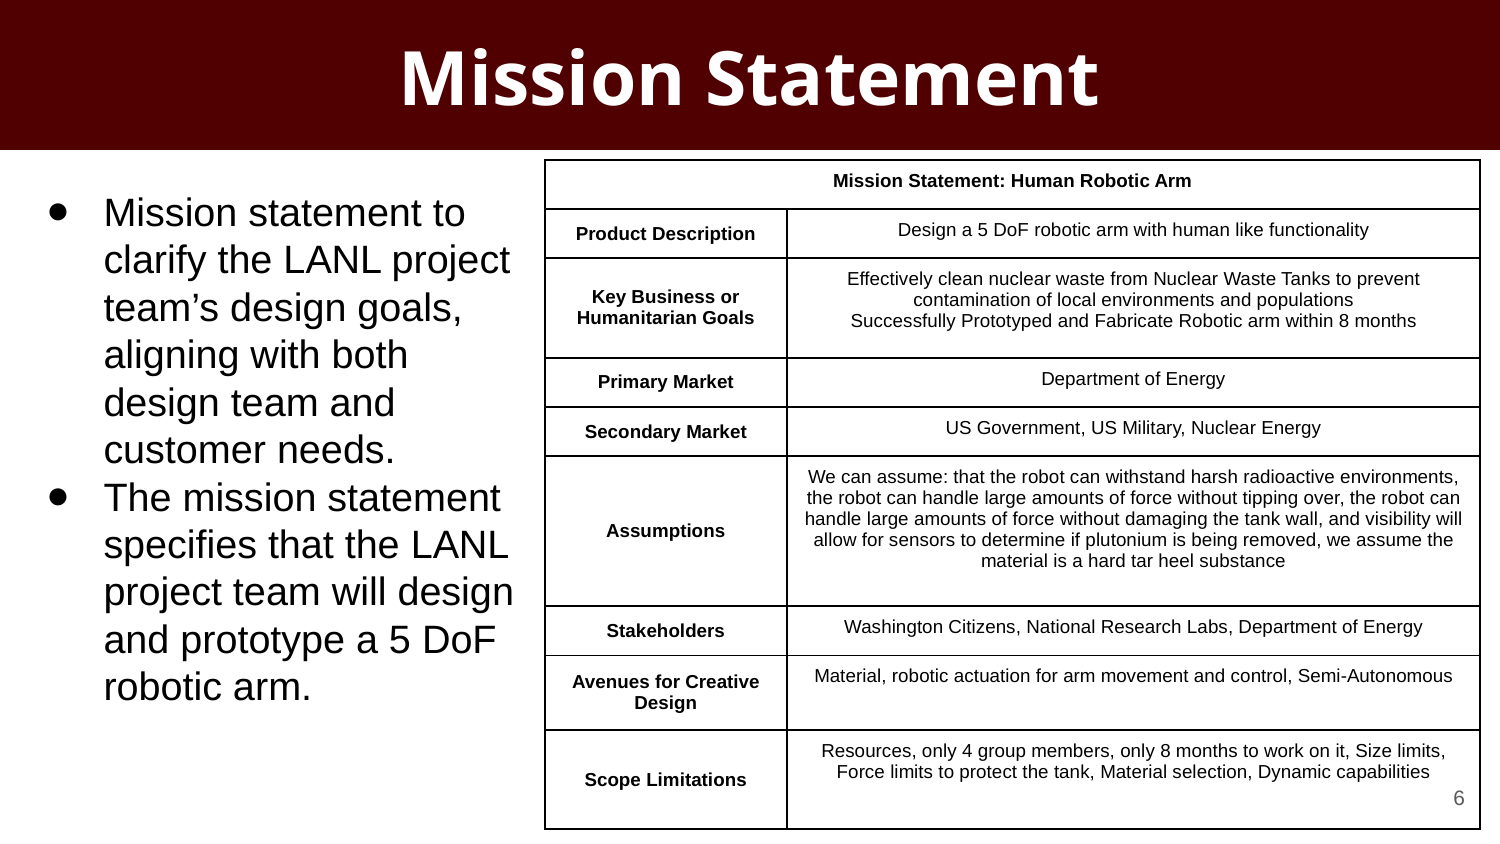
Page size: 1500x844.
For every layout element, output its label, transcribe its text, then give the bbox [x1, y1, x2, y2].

slide_number ‹#› [1389, 764, 1480, 830]
table_header Mission Statement: Human Robotic Arm [546, 161, 1479, 208]
table_cell Scope Limitations [546, 731, 786, 828]
table_cell Primary Market [546, 359, 786, 406]
table_cell Material, robotic actuation for arm movement and control, Semi-Autonomous [788, 656, 1479, 729]
table_cell We can assume: that the robot can withstand harsh radioactive environments, the robot can handle large amounts of force without tipping over, the robot can handle large amounts of force without damaging the tank wall, and visibility will allow for sensors to determine if plutonium is being removed, we assume the material is a hard tar heel substance [788, 457, 1479, 605]
table_cell US Government, US Military, Nuclear Energy [788, 408, 1479, 455]
table_cell Secondary Market [546, 408, 786, 455]
text_box Mission statement to clarify the LANL project team’s design goals, aligning with both design team and customer needs. The mission statement specifies that the LANL project team will design and prototype a 5 DoF robotic arm. [13, 171, 534, 822]
table_cell Department of Energy [788, 359, 1479, 406]
table_cell Resources, only 4 group members, only 8 months to work on it, Size limits, Force limits to protect the tank, Material selection, Dynamic capabilities [788, 731, 1479, 828]
table_cell Avenues for Creative Design [546, 656, 786, 729]
table_cell Washington Citizens, National Research Labs, Department of Energy [788, 607, 1479, 655]
table_cell Stakeholders [546, 607, 786, 655]
title Mission Statement [0, 0, 1500, 150]
table_cell Product Description [546, 210, 786, 257]
table_cell Effectively clean nuclear waste from Nuclear Waste Tanks to prevent contamination of local environments and populations Successfully Prototyped and Fabricate Robotic arm within 8 months [788, 259, 1479, 357]
table_cell Key Business or Humanitarian Goals [546, 259, 786, 357]
table_cell Design a 5 DoF robotic arm with human like functionality [788, 210, 1479, 257]
table_cell Assumptions [546, 457, 786, 605]
